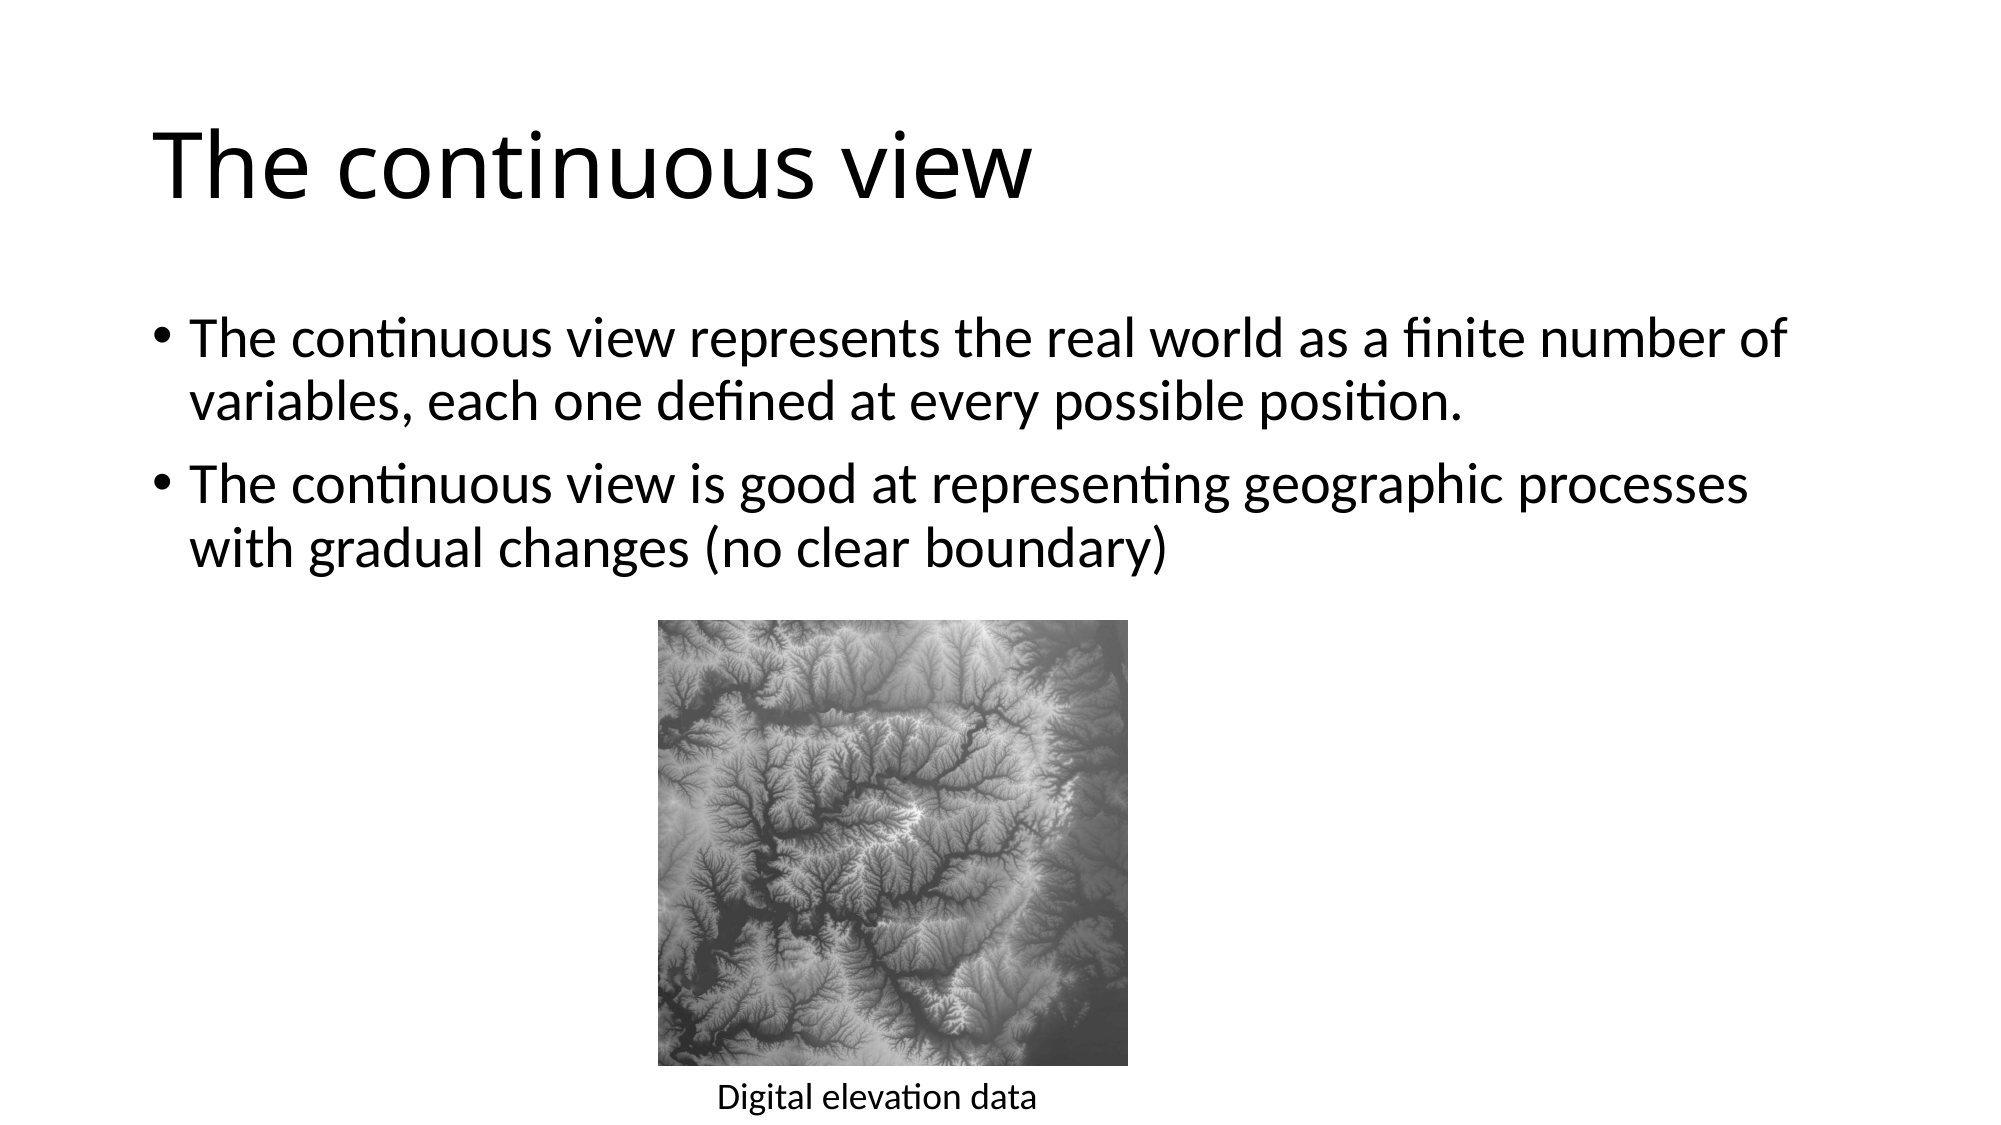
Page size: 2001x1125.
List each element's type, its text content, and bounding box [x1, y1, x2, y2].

title The continuous view [137, 59, 1863, 278]
text_box Digital elevation data [702, 1066, 1053, 1125]
picture [658, 620, 1128, 1066]
list The continuous view represents the real world as a finite number of variables, each one defined at every possible position. The continuous view is good at representing geographic processes with gradual changes (no clear boundary) [137, 299, 1863, 1014]
